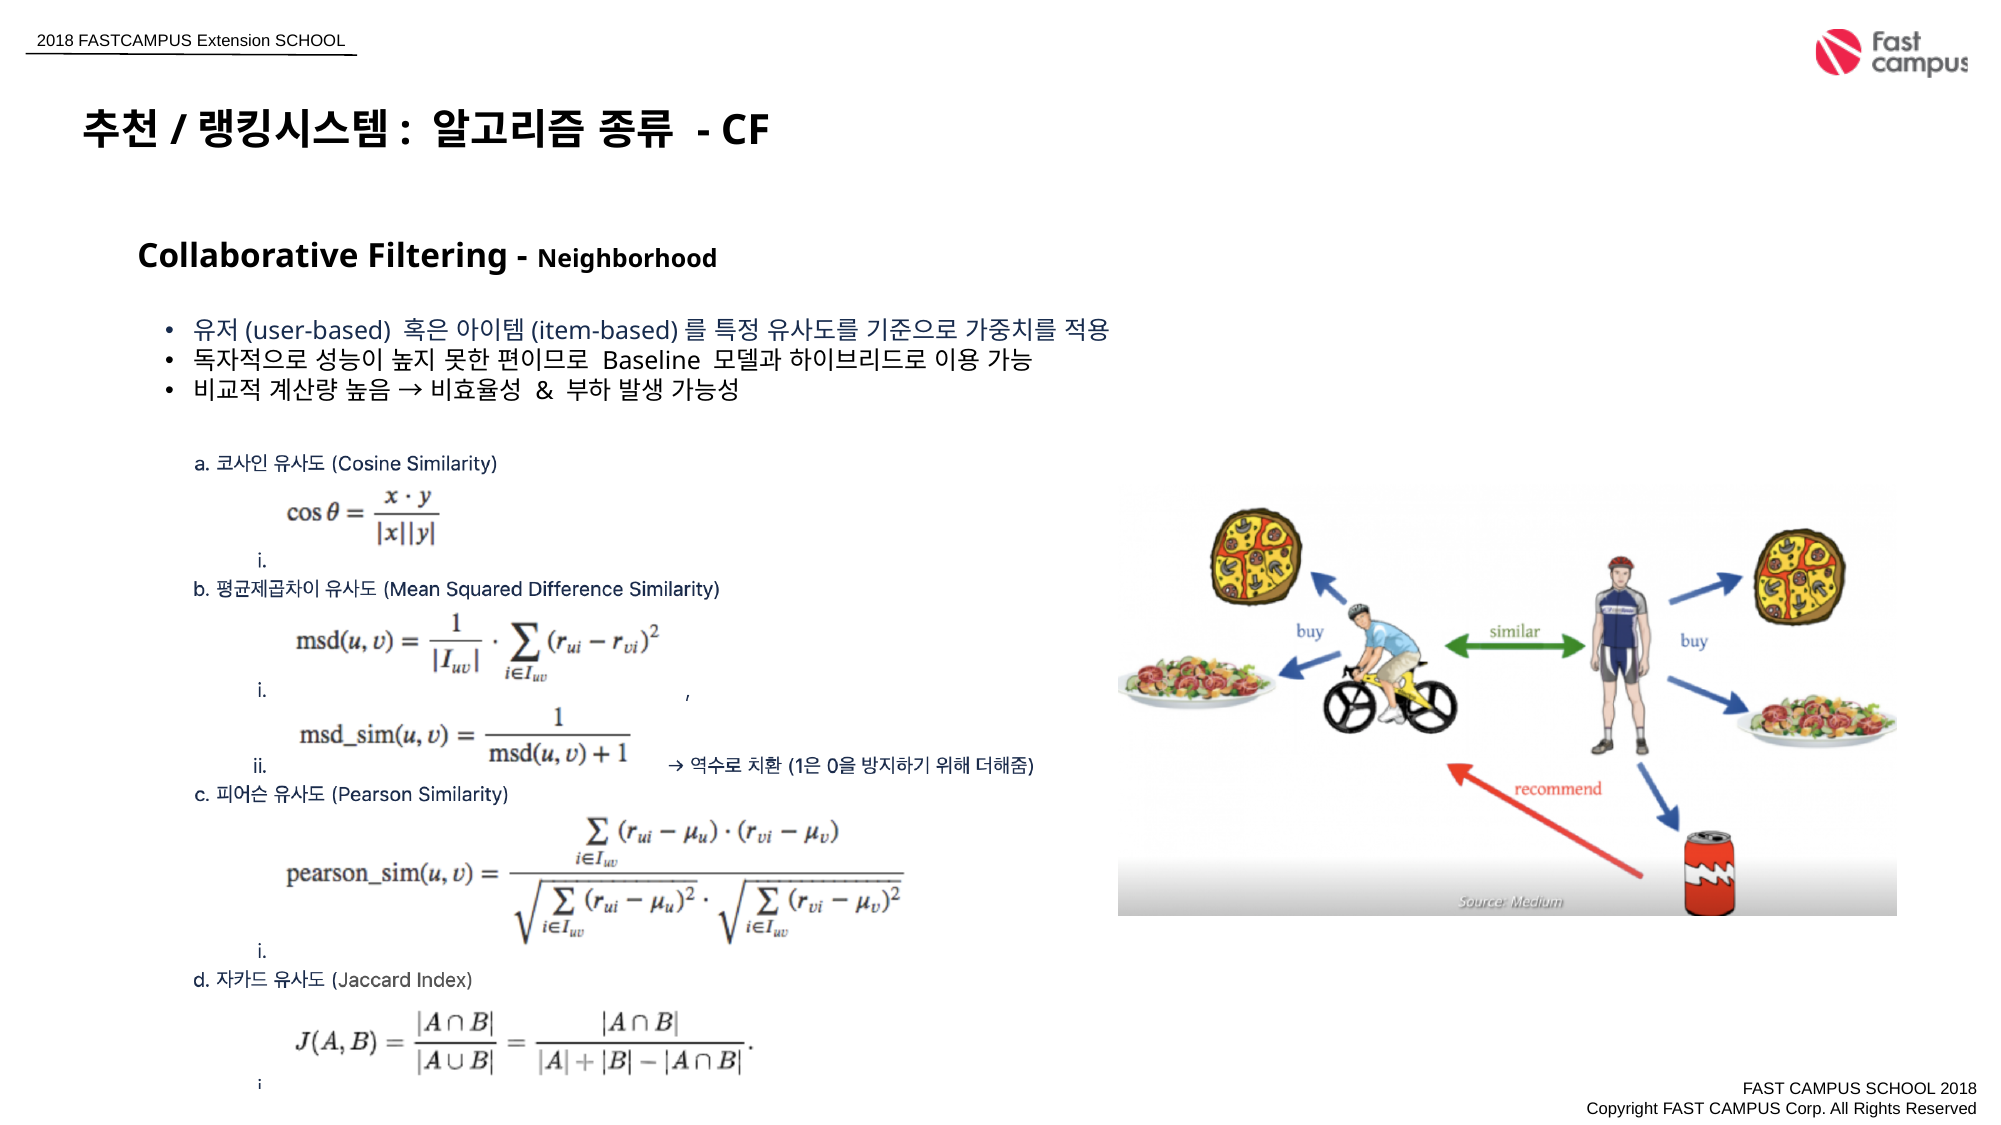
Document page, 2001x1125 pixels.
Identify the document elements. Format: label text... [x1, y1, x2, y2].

text_box 유저(user-based) 혹은 아이템(item-based)를 특정 유사도를 기준으로 가중치를 적용 독자적으로 성능이 높지 못한 편이므로 Baseline 모델과 하이브리드로 이용 가능 비교적 계산량 높음 → 비효율성 & 부하 발생 가능성 [150, 307, 1151, 442]
picture [180, 443, 1056, 1089]
text_box Collaborative Filtering - Neighborhood [122, 227, 1800, 282]
text_box 추천/랭킹시스템: 알고리즘 종류 - CF [68, 95, 1198, 161]
picture [1110, 483, 1931, 925]
